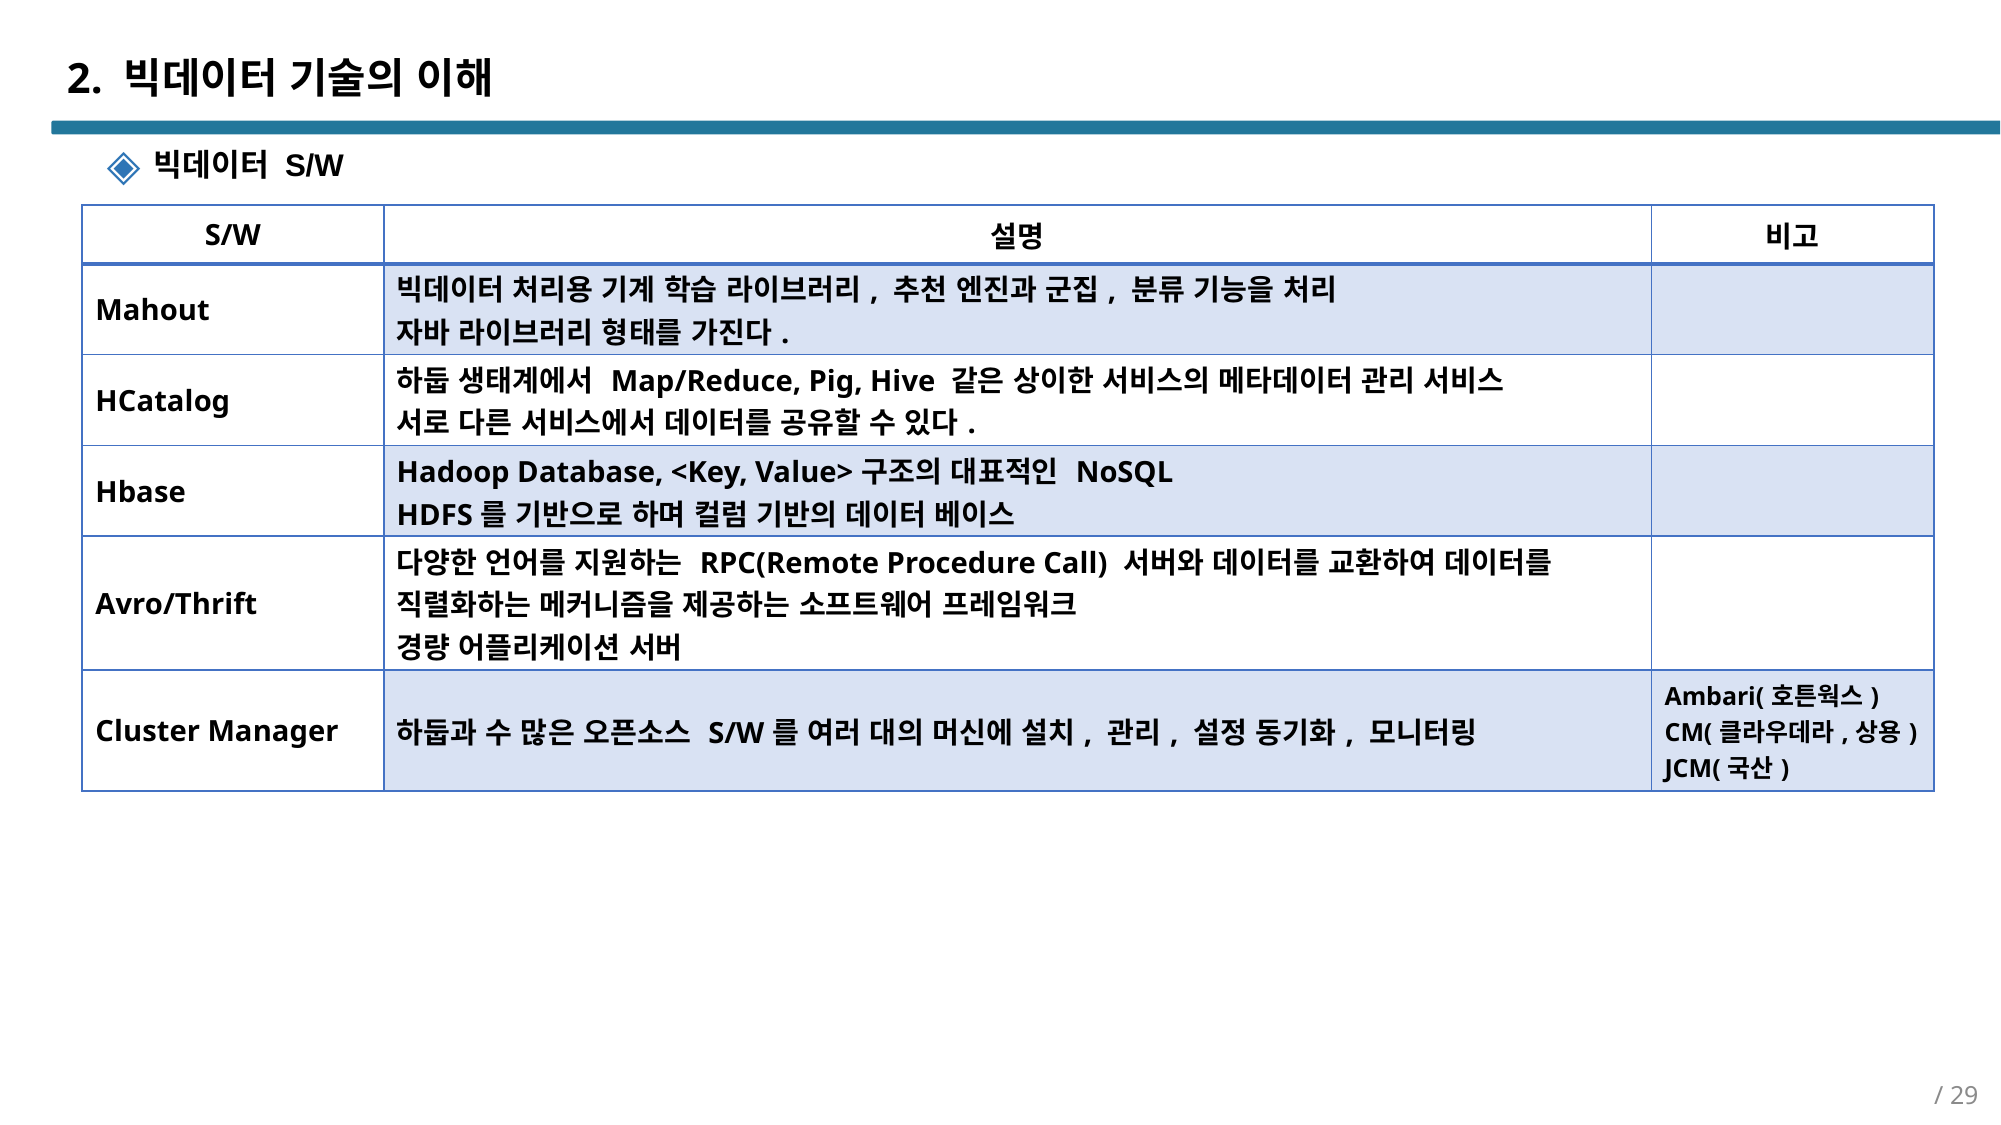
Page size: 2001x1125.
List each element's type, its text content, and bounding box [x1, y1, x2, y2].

table_cell [1652, 355, 1933, 445]
table_cell [1652, 266, 1933, 354]
table_cell Hbase [83, 446, 383, 535]
table_cell HCatalog [83, 355, 383, 445]
table_cell Avro/Thrift [83, 537, 383, 669]
table_header 비고 [1652, 206, 1933, 262]
table_cell Cluster Manager [83, 671, 383, 790]
table_cell 빅데이터 처리용 기계 학습 라이브러리, 추천 엔진과 군집, 분류 기능을 처리 자바 라이브러리 형태를 가진다. [385, 266, 1651, 354]
table_cell 하둡과 수 많은 오픈소스 S/W를 여러 대의 머신에 설치, 관리, 설정 동기화, 모니터링 [385, 671, 1651, 790]
slide_number / 29 [1533, 1078, 2000, 1114]
table_cell [1652, 537, 1933, 669]
table_header 설명 [385, 206, 1651, 262]
table_cell Ambari(호튼웍스) CM(클라우데라,상용) JCM(국산) [1652, 671, 1933, 790]
table_cell Hadoop Database, <Key, Value>구조의 대표적인 NoSQL HDFS를 기반으로 하며 컬럼 기반의 데이터 베이스 [385, 446, 1651, 535]
text_box 빅데이터 S/W [106, 145, 1424, 183]
title 2. 빅데이터 기술의 이해 [51, 49, 1091, 122]
table_header S/W [83, 206, 383, 262]
table_cell 다양한 언어를 지원하는 RPC(Remote Procedure Call) 서버와 데이터를 교환하여 데이터를 직렬화하는 메커니즘을 제공하는 소프트웨어 프레임워크 경량 어플리케이션 서버 [385, 537, 1651, 669]
table_cell 하둡 생태계에서 Map/Reduce, Pig, Hive 같은 상이한 서비스의 메타데이터 관리 서비스 서로 다른 서비스에서 데이터를 공유할 수 있다. [385, 355, 1651, 445]
table_cell Mahout [83, 266, 383, 354]
table_cell [1652, 446, 1933, 535]
